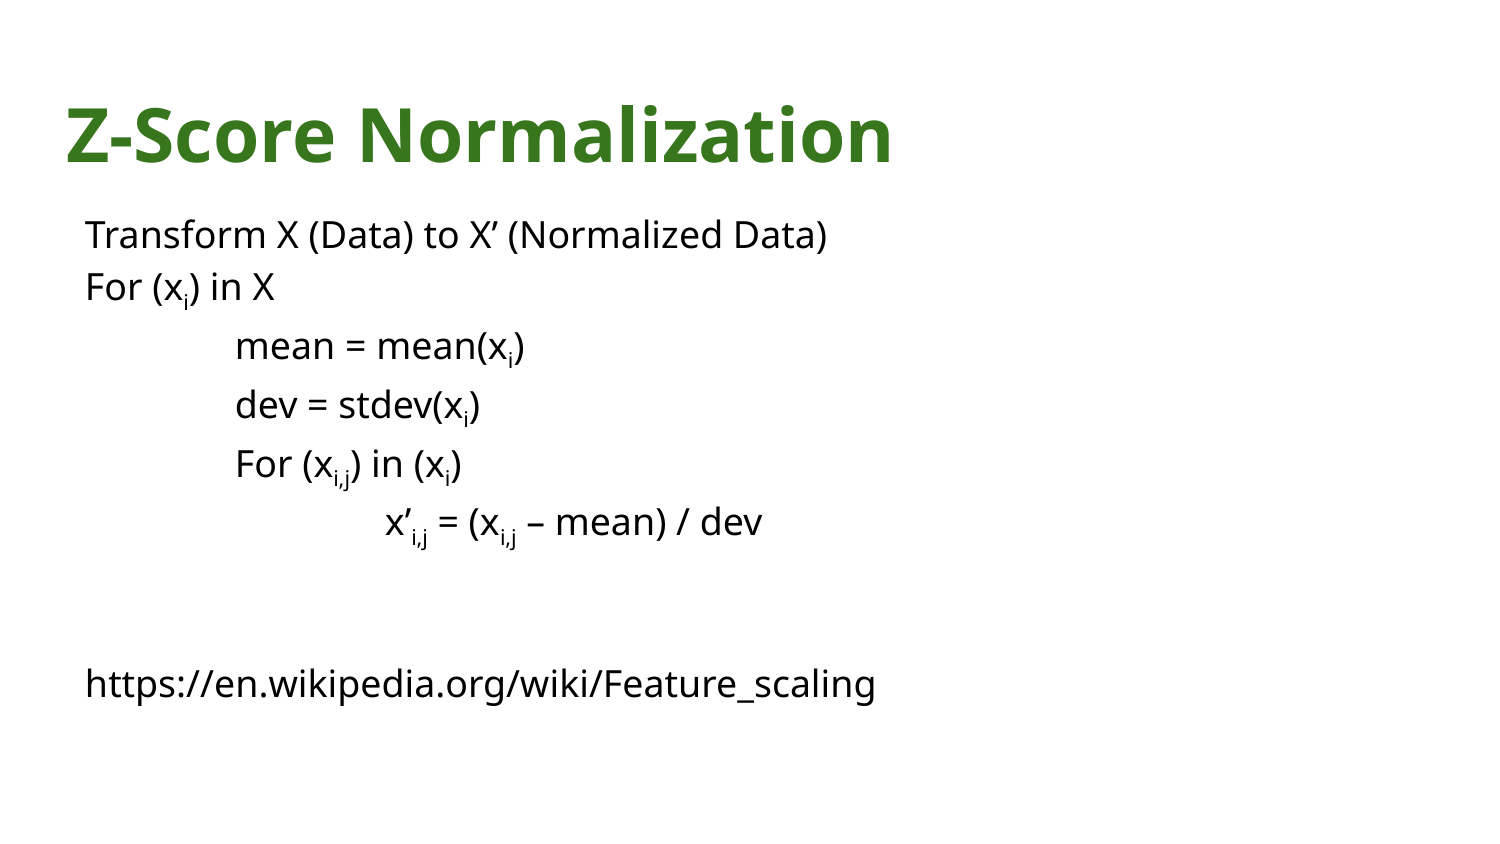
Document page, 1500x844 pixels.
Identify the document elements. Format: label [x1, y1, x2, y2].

list [51, 189, 1449, 750]
title [51, 72, 1449, 167]
